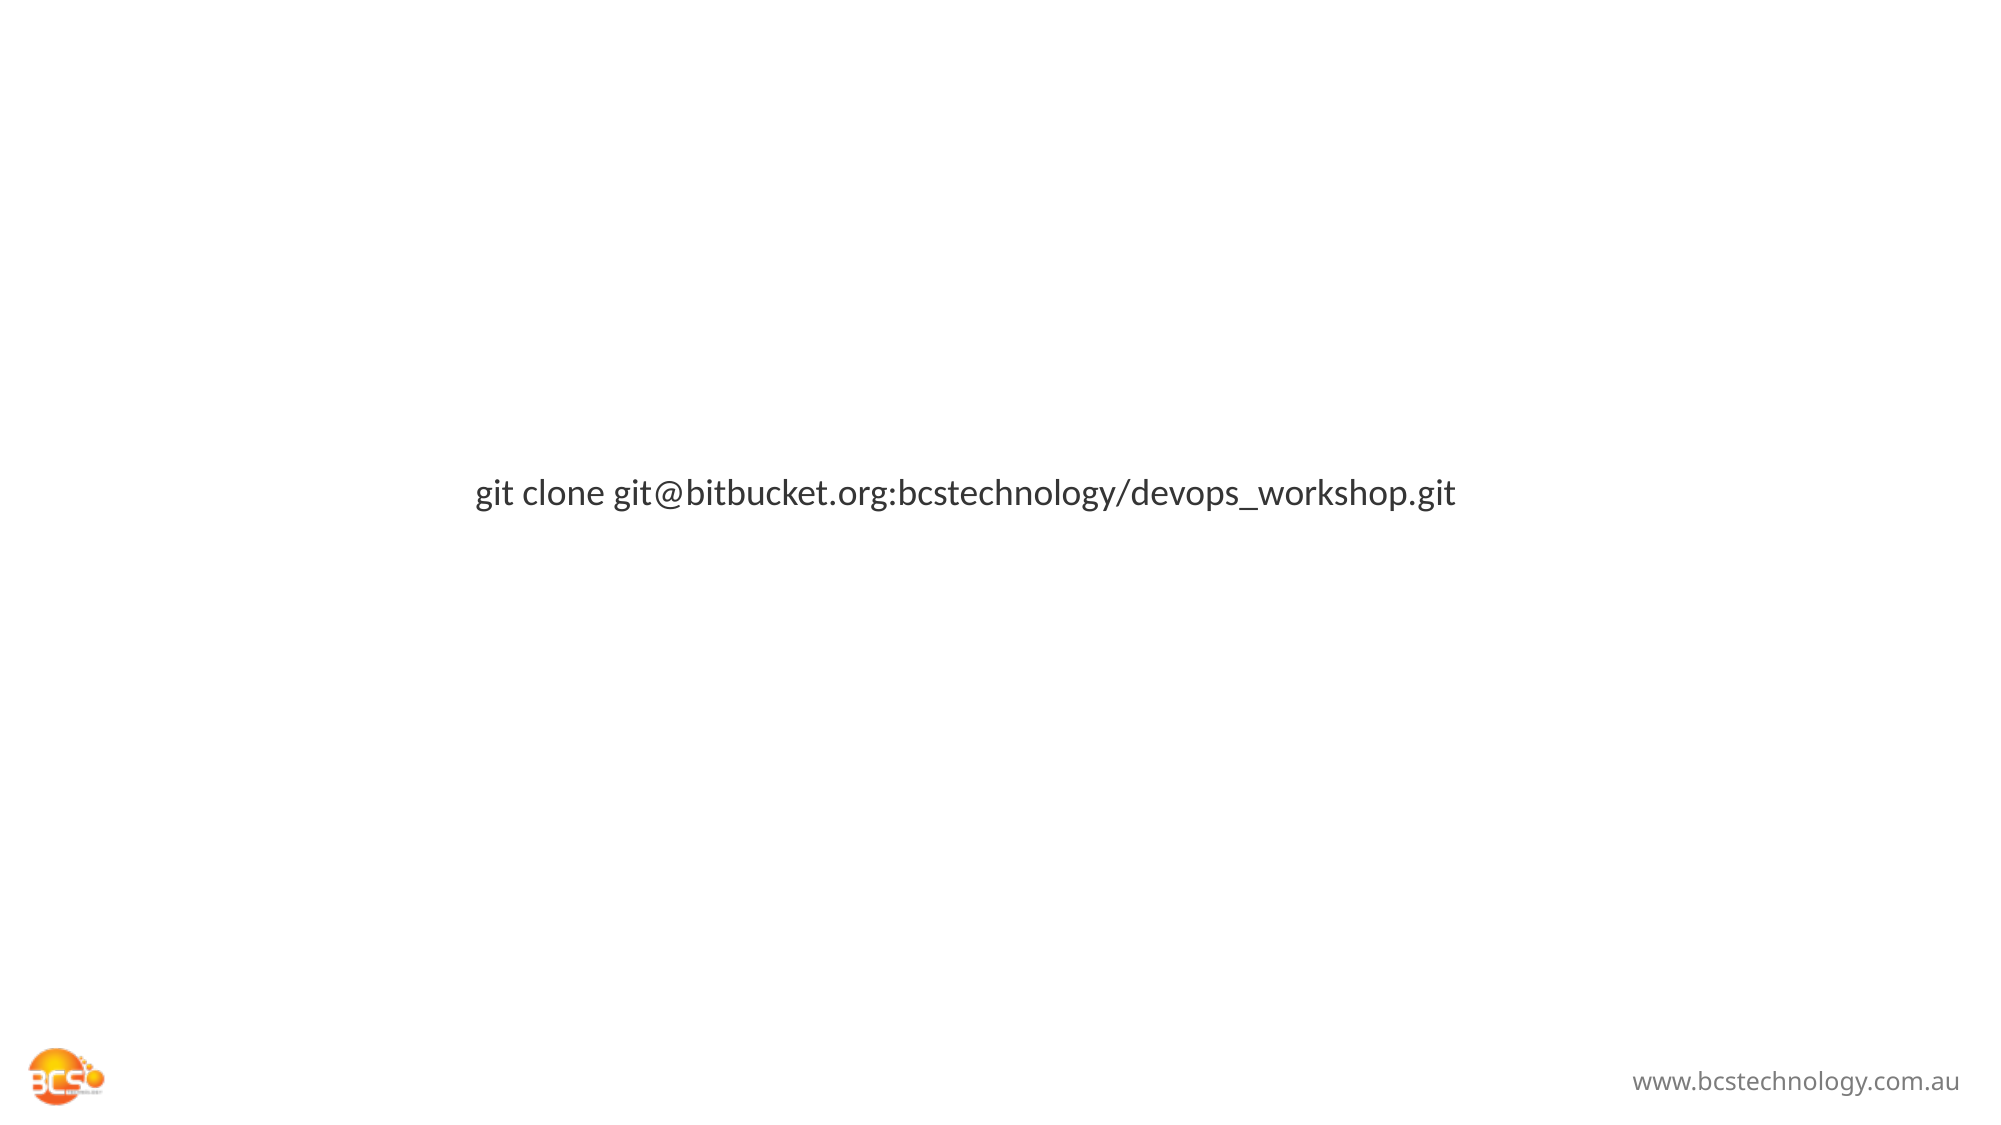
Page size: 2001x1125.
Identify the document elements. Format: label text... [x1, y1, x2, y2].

text_box www.bcstechnology.com.au [1514, 1058, 1976, 1103]
text_box git clone git@bitbucket.org:bcstechnology/devops_workshop.git [460, 460, 1622, 521]
picture [27, 1047, 106, 1107]
